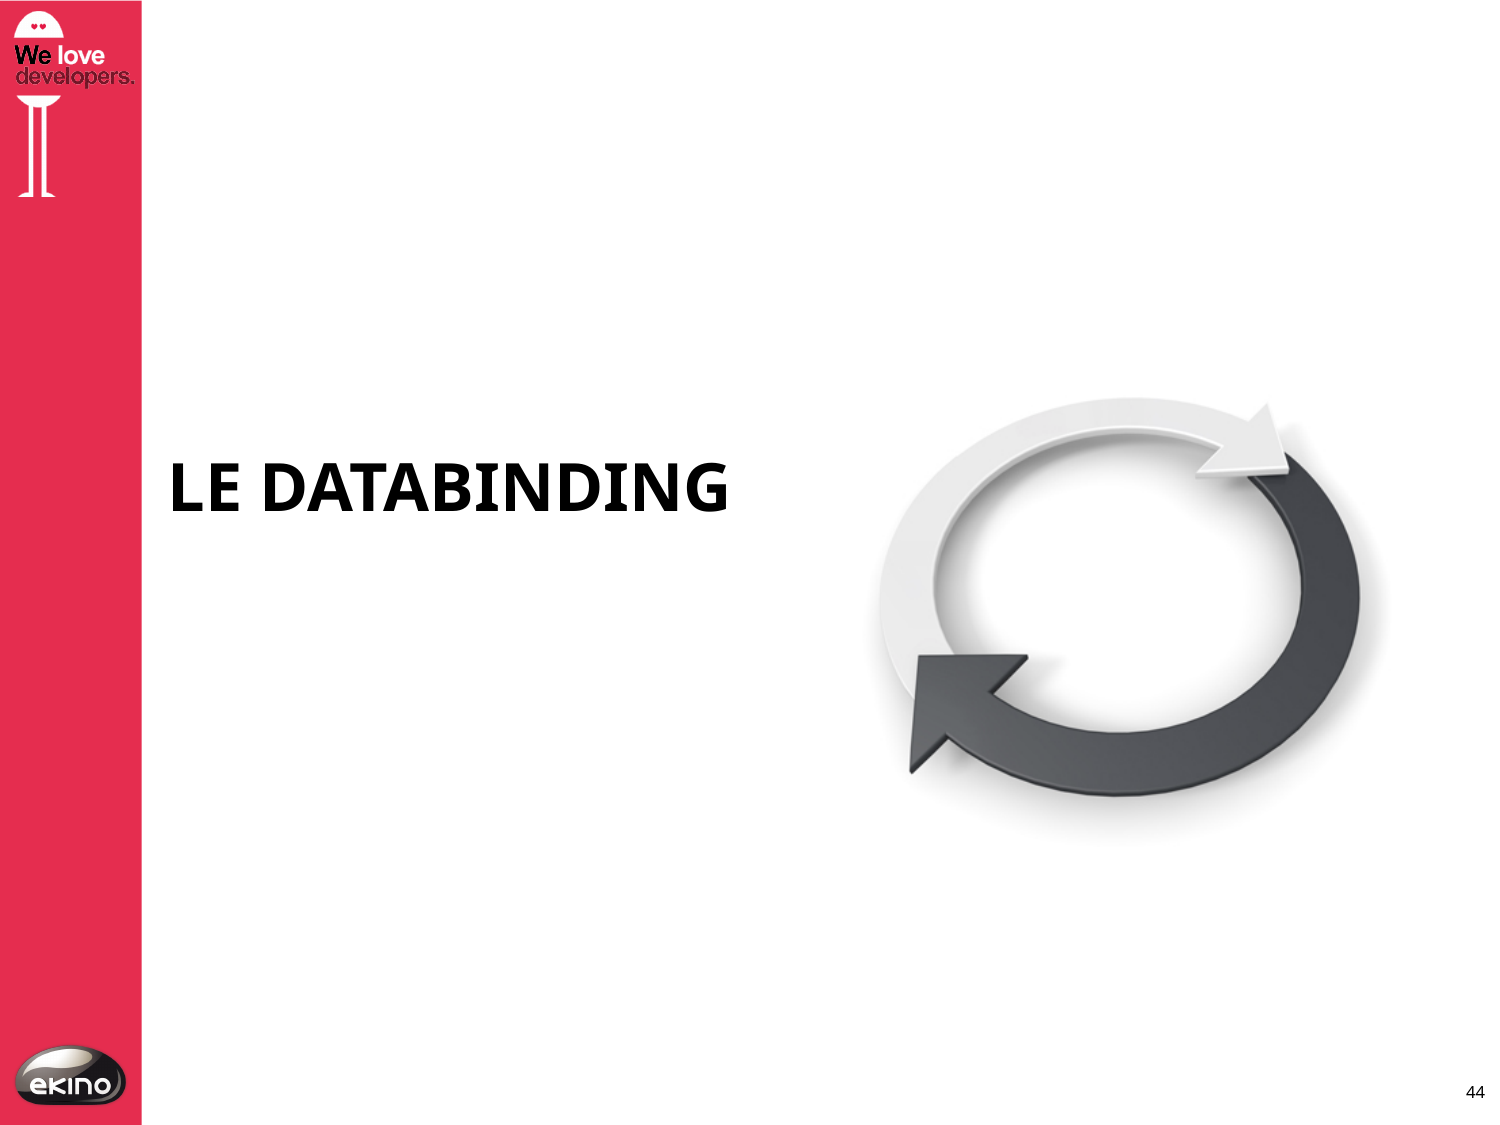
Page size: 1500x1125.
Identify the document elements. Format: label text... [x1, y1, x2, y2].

picture [11, 1041, 130, 1109]
picture [773, 373, 1450, 847]
title LE databinding [150, 387, 750, 583]
slide_number 44 [1370, 1070, 1500, 1117]
picture [6, 1, 136, 197]
